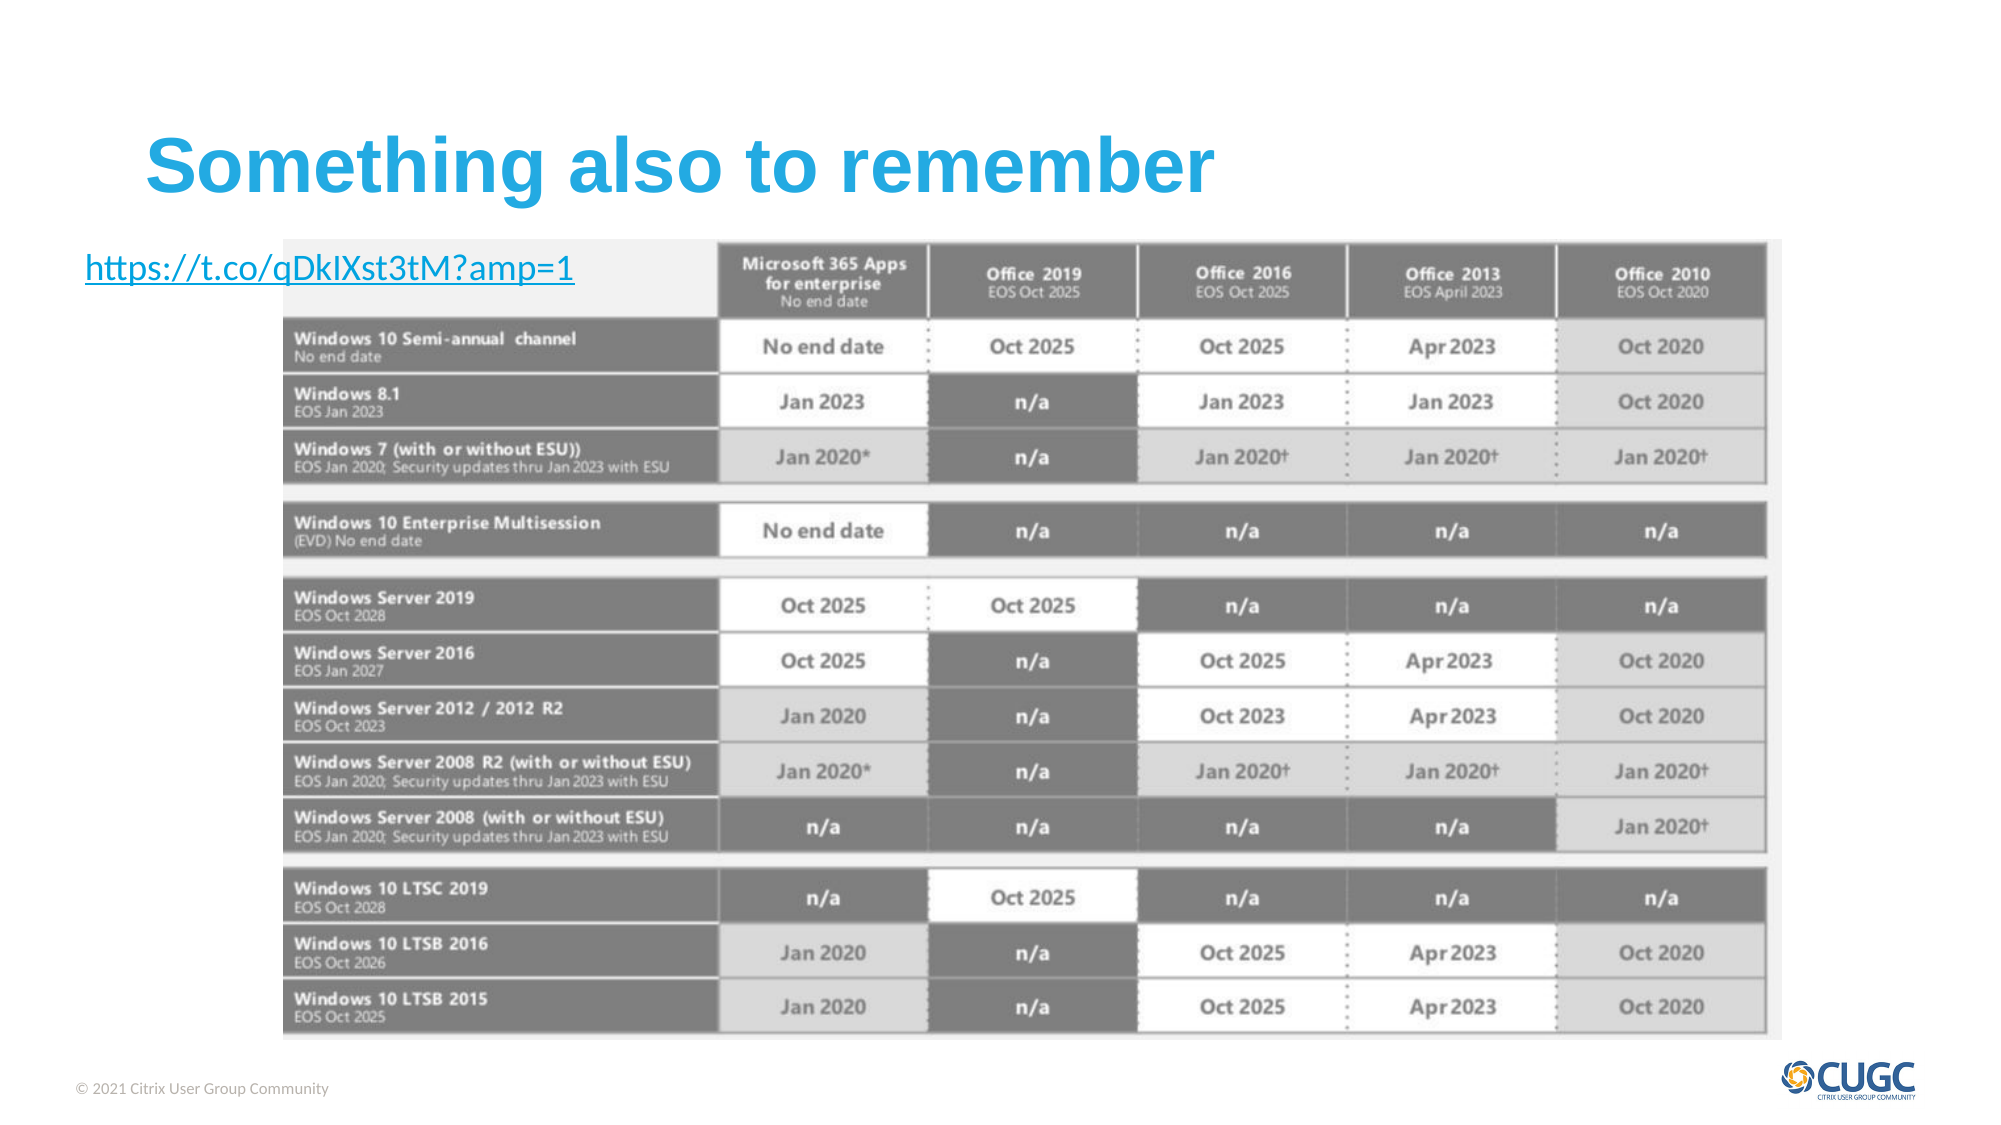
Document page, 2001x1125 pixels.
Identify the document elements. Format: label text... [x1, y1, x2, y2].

picture [283, 239, 1782, 1040]
picture [523, 265, 531, 277]
text_box Something also to remember [125, 85, 1852, 305]
text_box https://t.co/qDkIXst3tM?amp=1 [69, 235, 1070, 296]
picture [1777, 1051, 1925, 1109]
